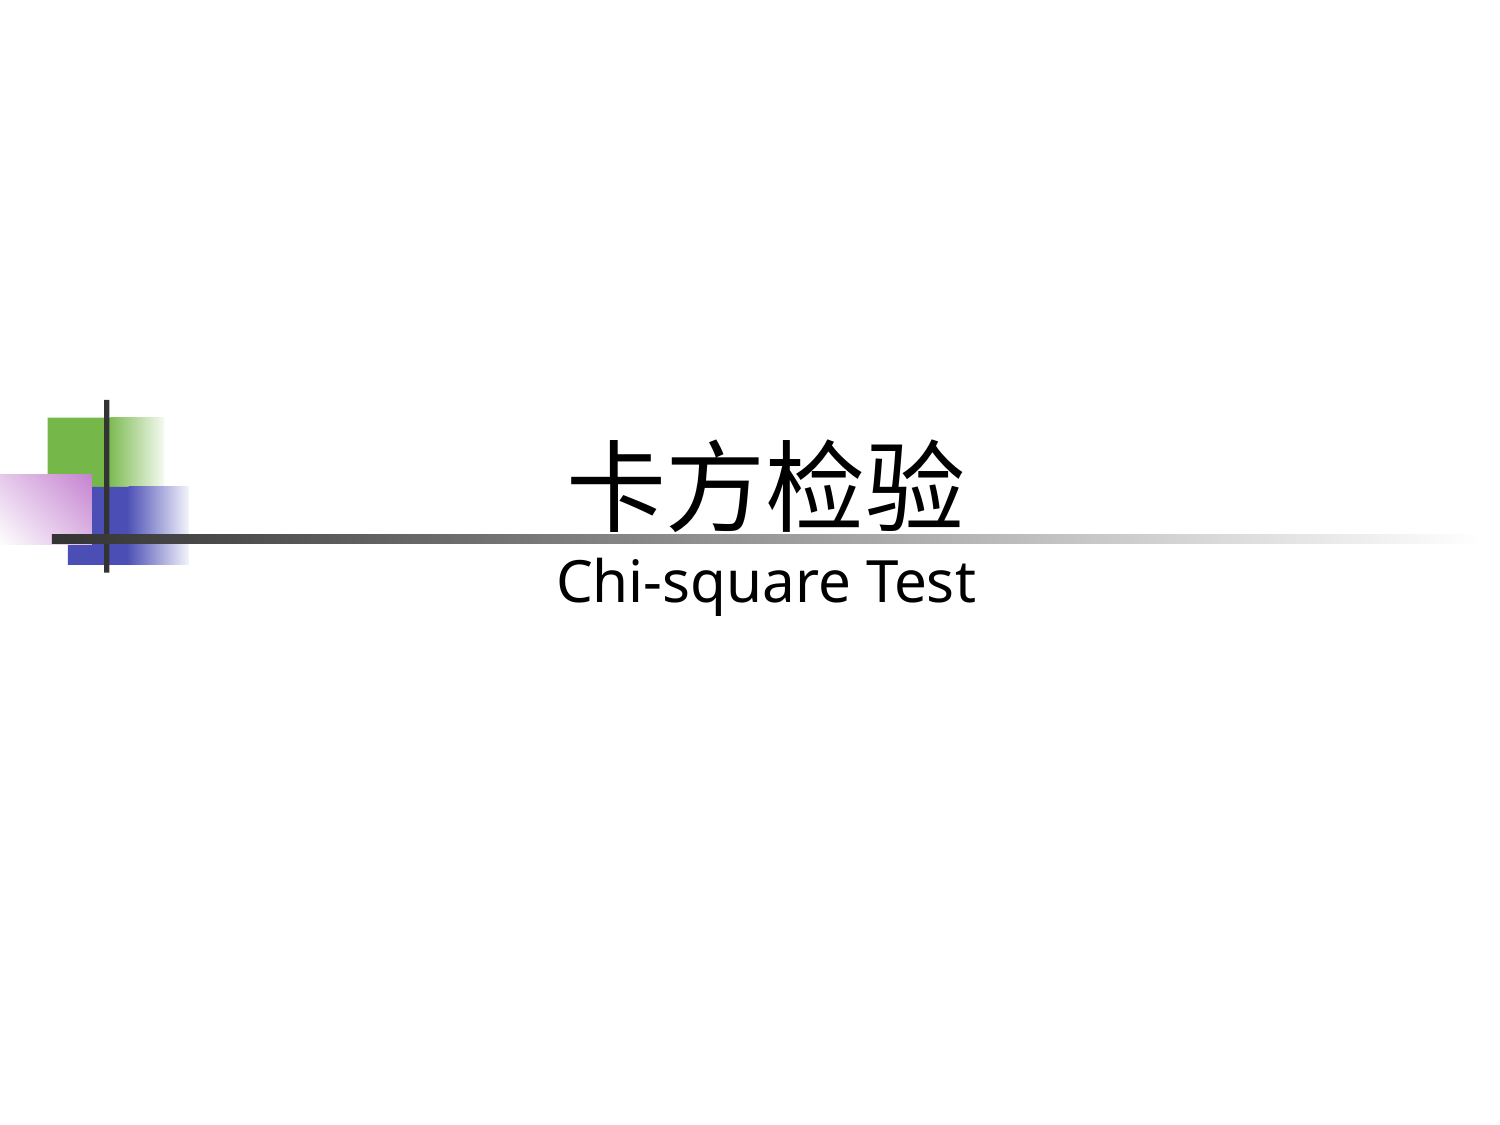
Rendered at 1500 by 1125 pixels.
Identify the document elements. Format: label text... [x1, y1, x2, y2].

title 卡方检验 Chi-square Test [191, 296, 1341, 622]
